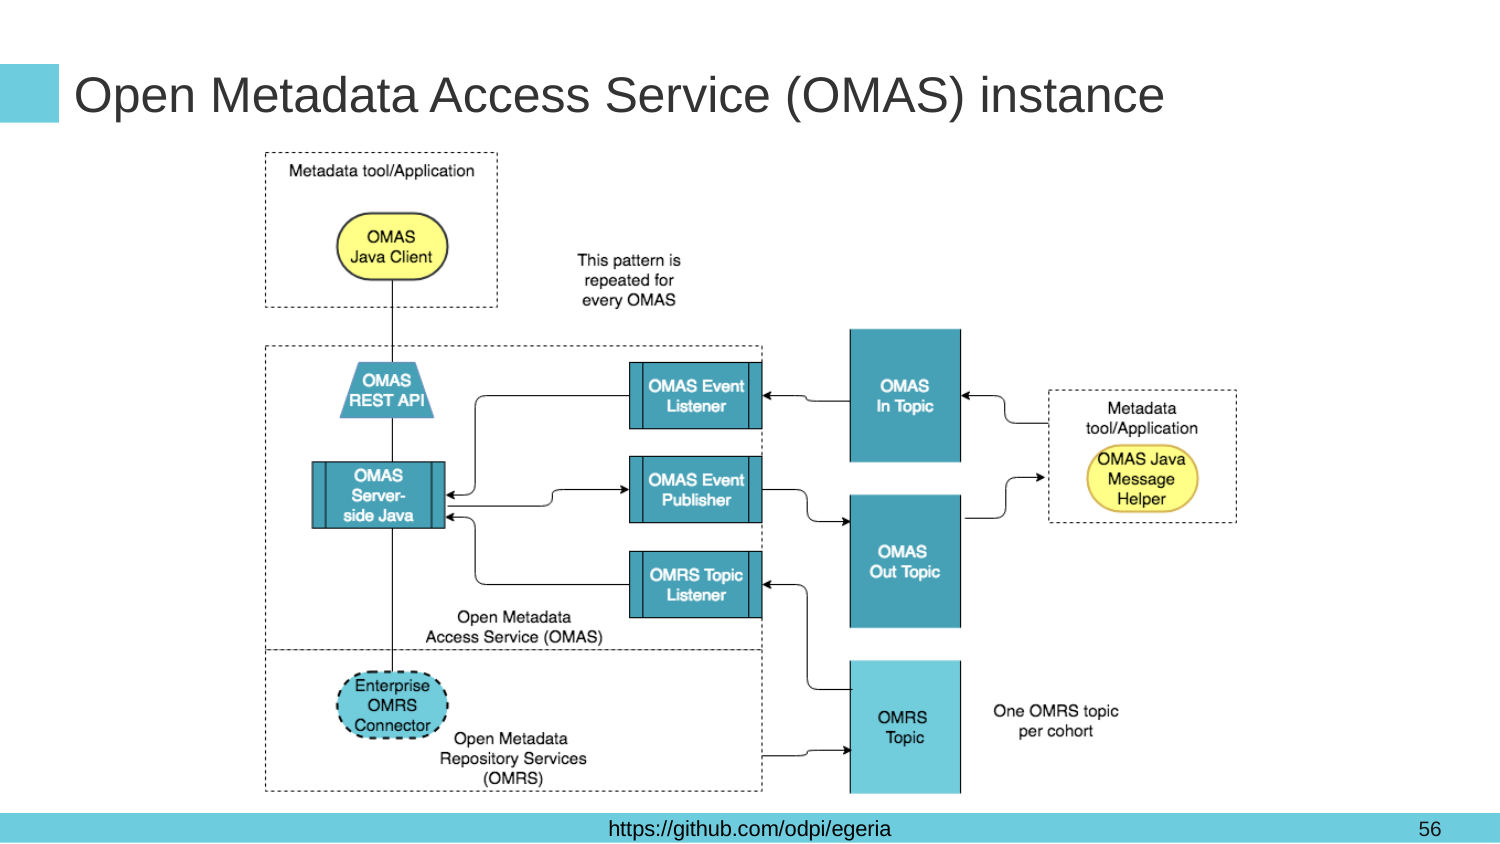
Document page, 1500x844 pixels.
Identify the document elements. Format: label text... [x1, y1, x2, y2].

picture [253, 141, 1249, 805]
slide_number 56 [1403, 813, 1494, 843]
title Open Metadata Access Service (OMAS) instance [58, 47, 1449, 141]
